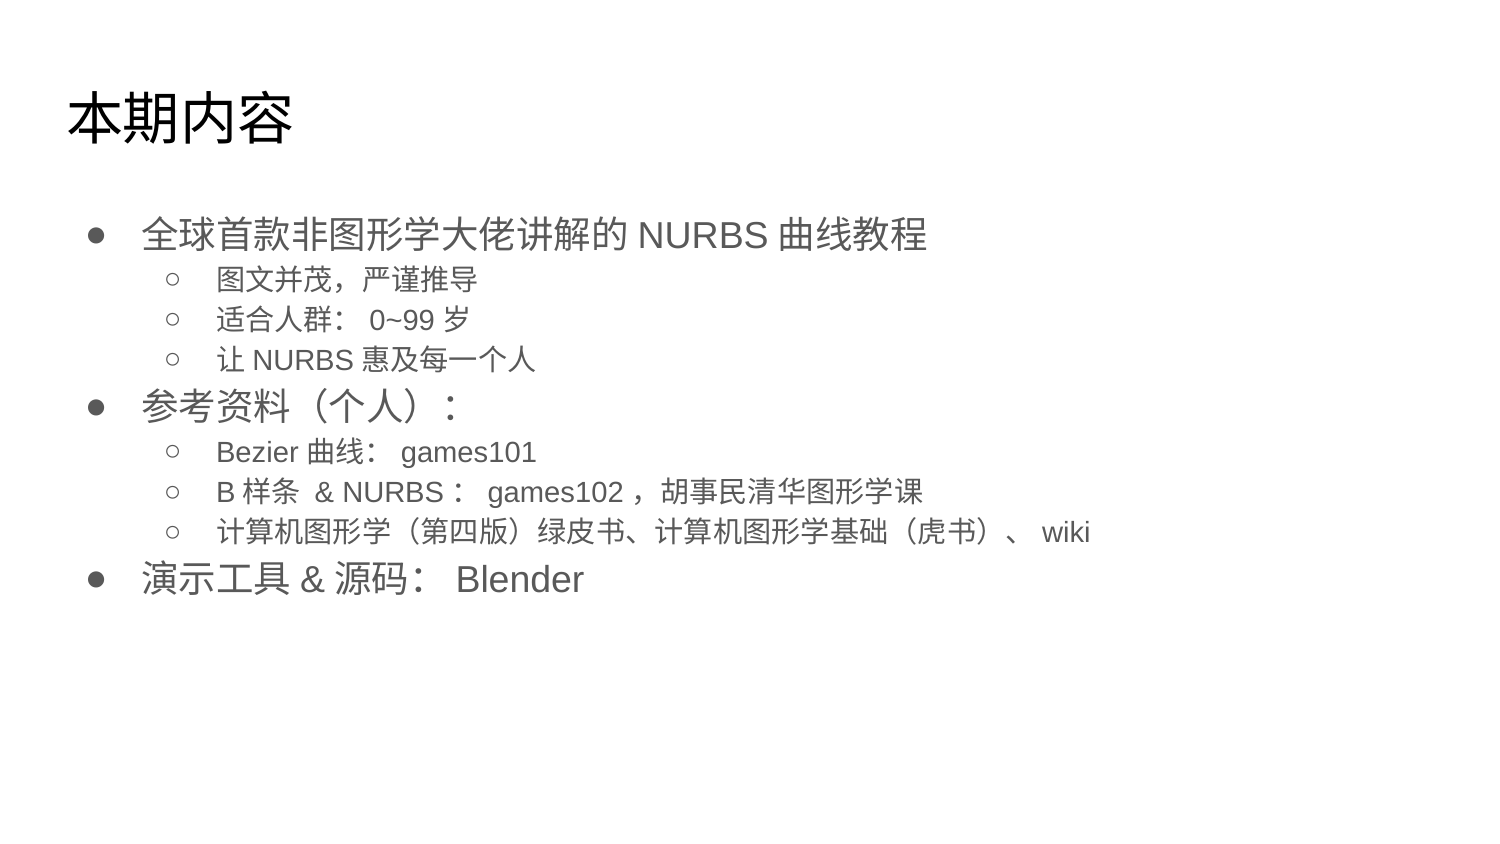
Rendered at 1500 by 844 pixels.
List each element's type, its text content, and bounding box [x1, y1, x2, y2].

title 本期内容 [51, 72, 1449, 167]
list 全球首款非图形学大佬讲解的NURBS曲线教程 图文并茂，严谨推导 适合人群：0~99岁 让NURBS惠及每一个人 参考资料（个人）： Bezier曲线：games101 B样条 & NURBS：games102，胡事民清华图形学课 计算机图形学（第四版）绿皮书、计算机图形学基础（虎书）、wiki 演示工具&源码：Blender [51, 189, 1449, 750]
